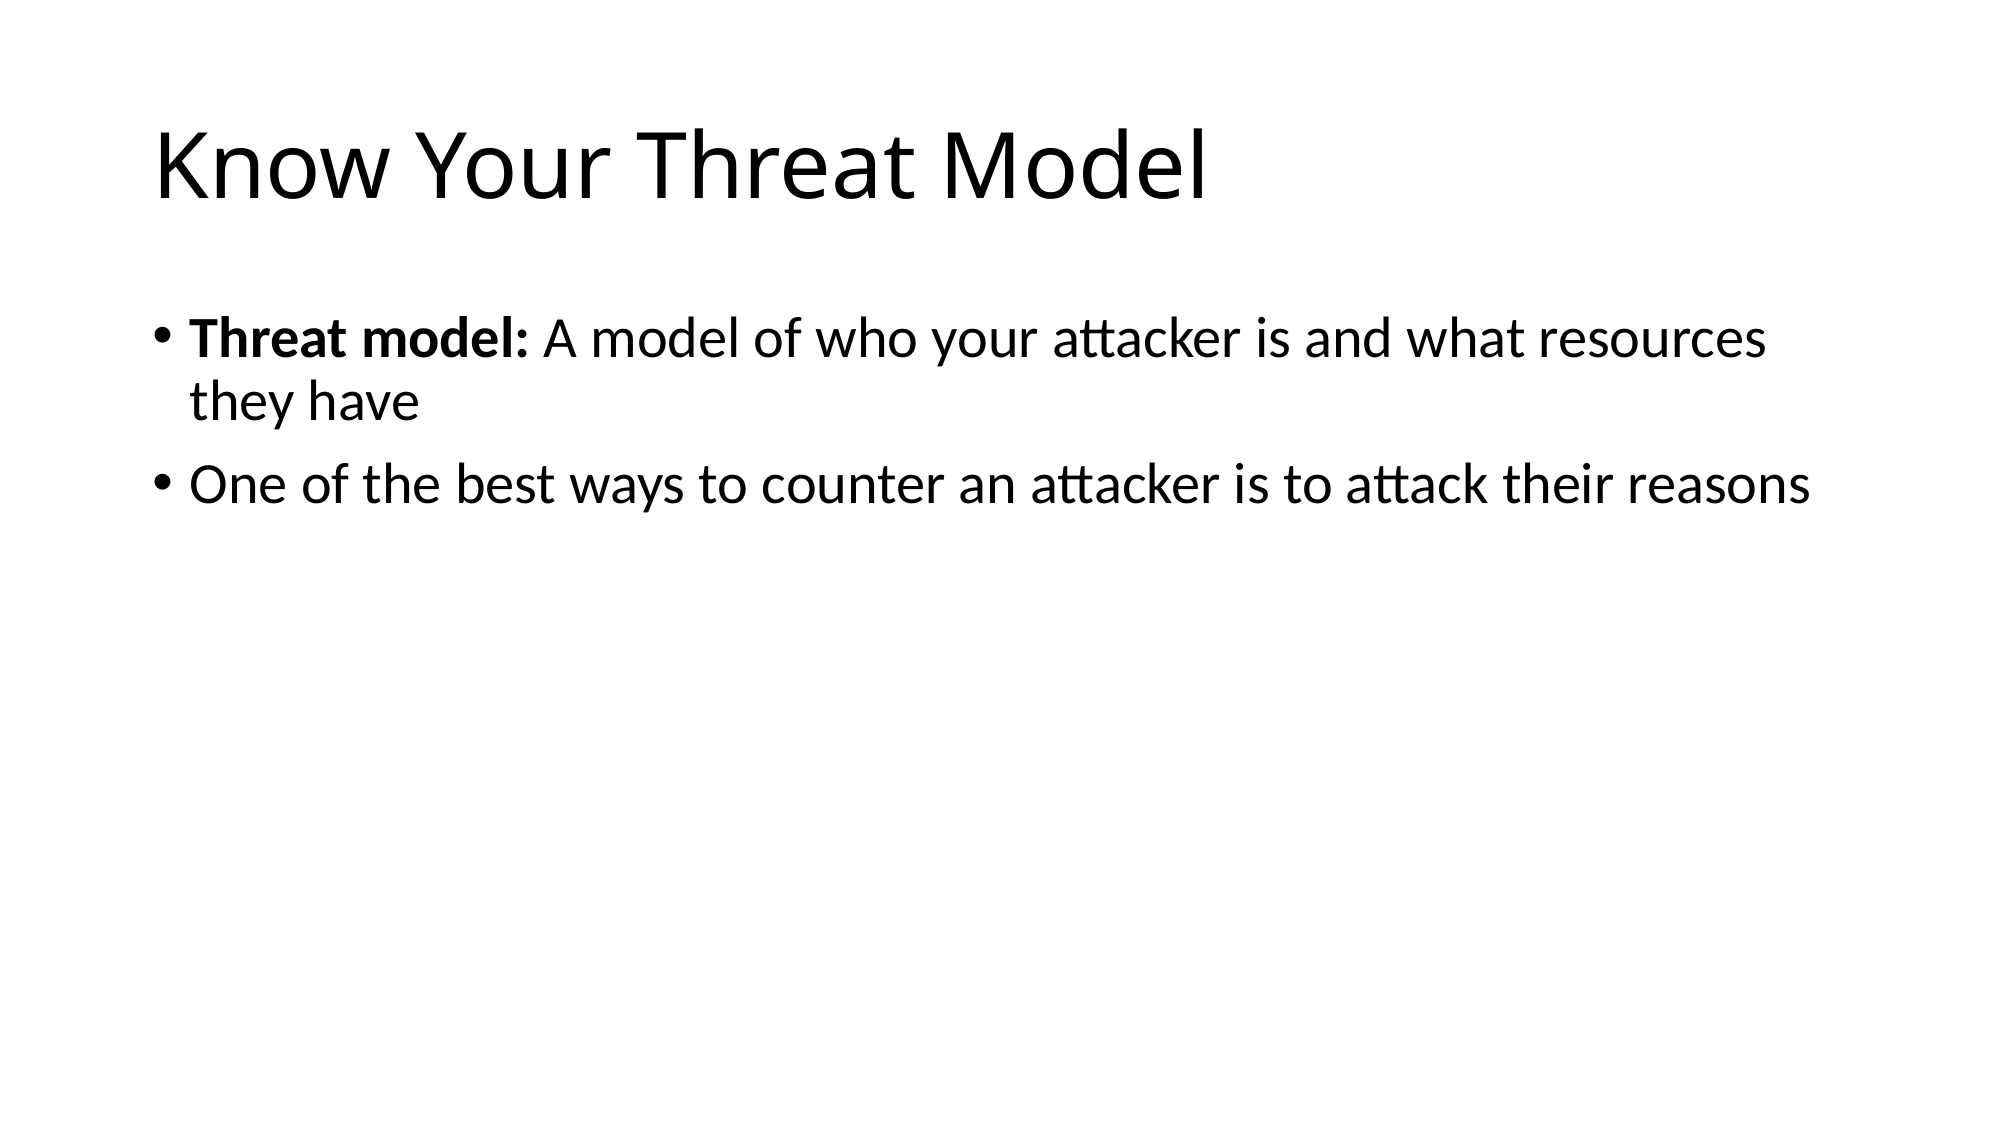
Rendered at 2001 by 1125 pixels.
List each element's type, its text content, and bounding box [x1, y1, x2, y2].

list Threat model: A model of who your attacker is and what resources they have One of the best ways to counter an attacker is to attack their reasons [137, 299, 1863, 1014]
title Know Your Threat Model [137, 59, 1863, 278]
